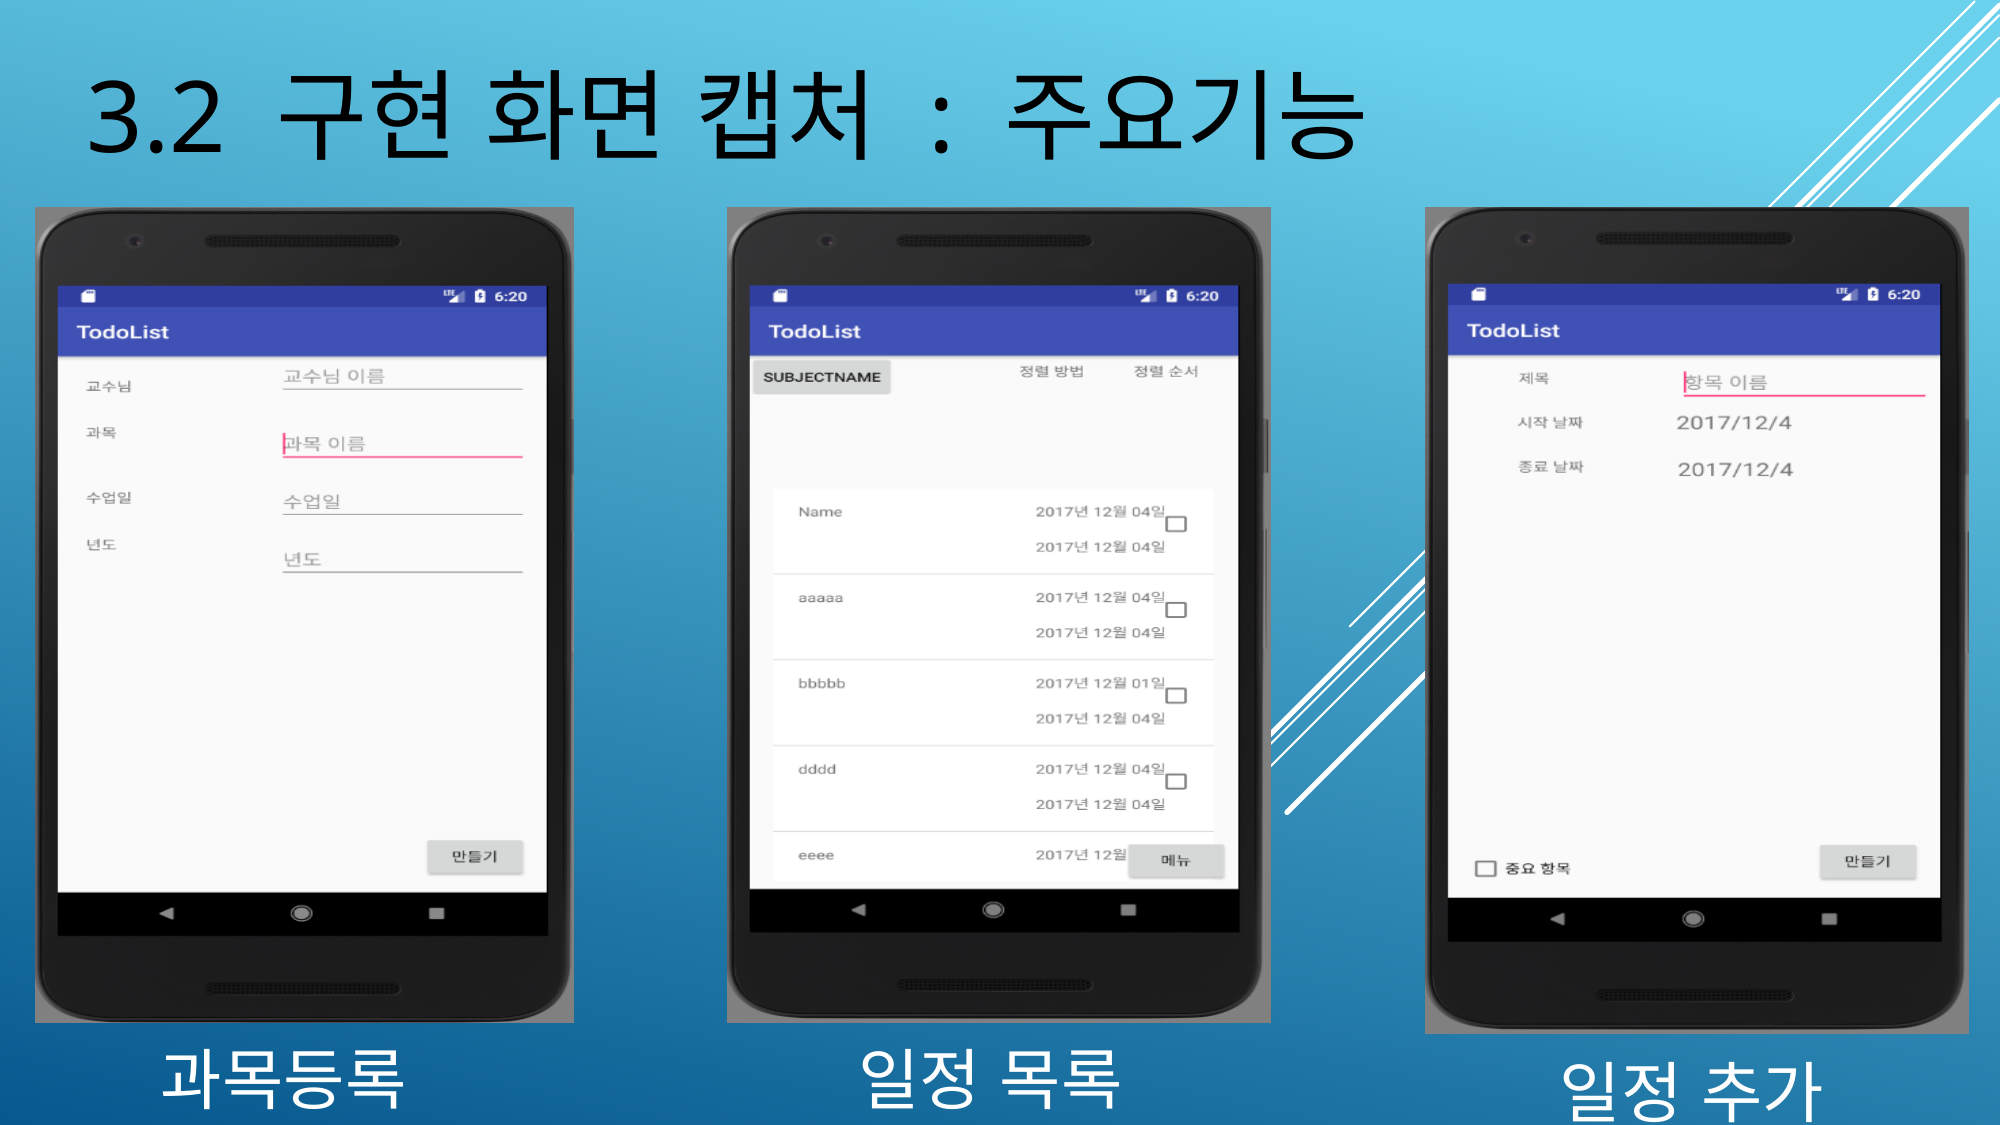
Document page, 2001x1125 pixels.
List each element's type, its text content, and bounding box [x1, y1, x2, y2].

text_box 일정 목록 [843, 1023, 1156, 1125]
picture [1424, 206, 1969, 1034]
picture [727, 207, 1272, 1023]
text_box 일정 추가 [1544, 1034, 1858, 1125]
text_box 과목등록 [145, 1023, 459, 1125]
title 3.2 구현 화면 캡처 : 주요기능 [71, 45, 1865, 180]
picture [34, 206, 574, 1023]
